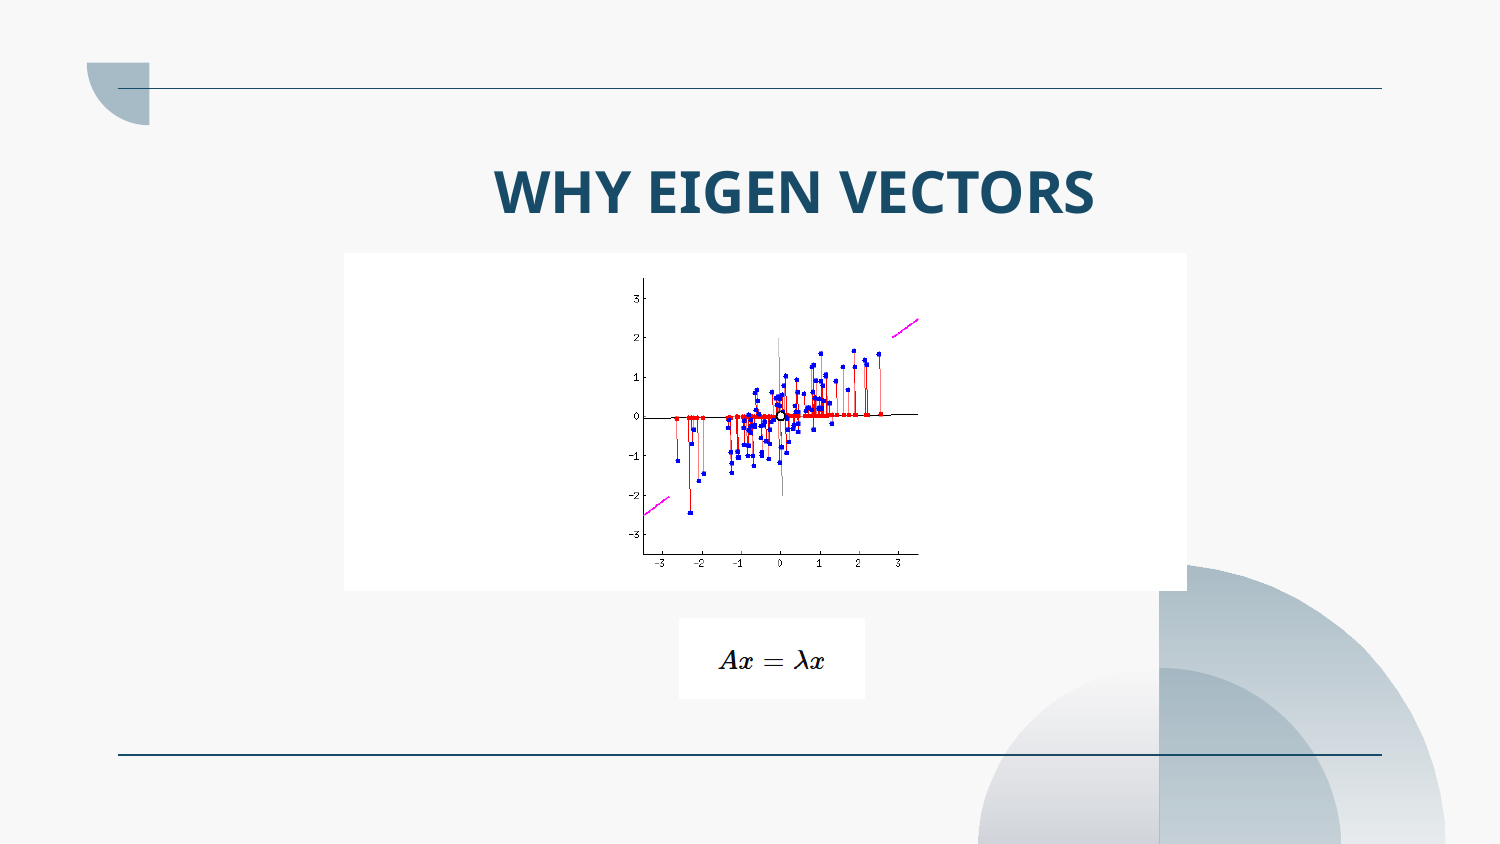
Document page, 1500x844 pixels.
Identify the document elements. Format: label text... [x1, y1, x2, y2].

picture [679, 618, 865, 699]
title WHY EIGEN VECTORS [171, 140, 1435, 225]
picture [344, 253, 1187, 591]
